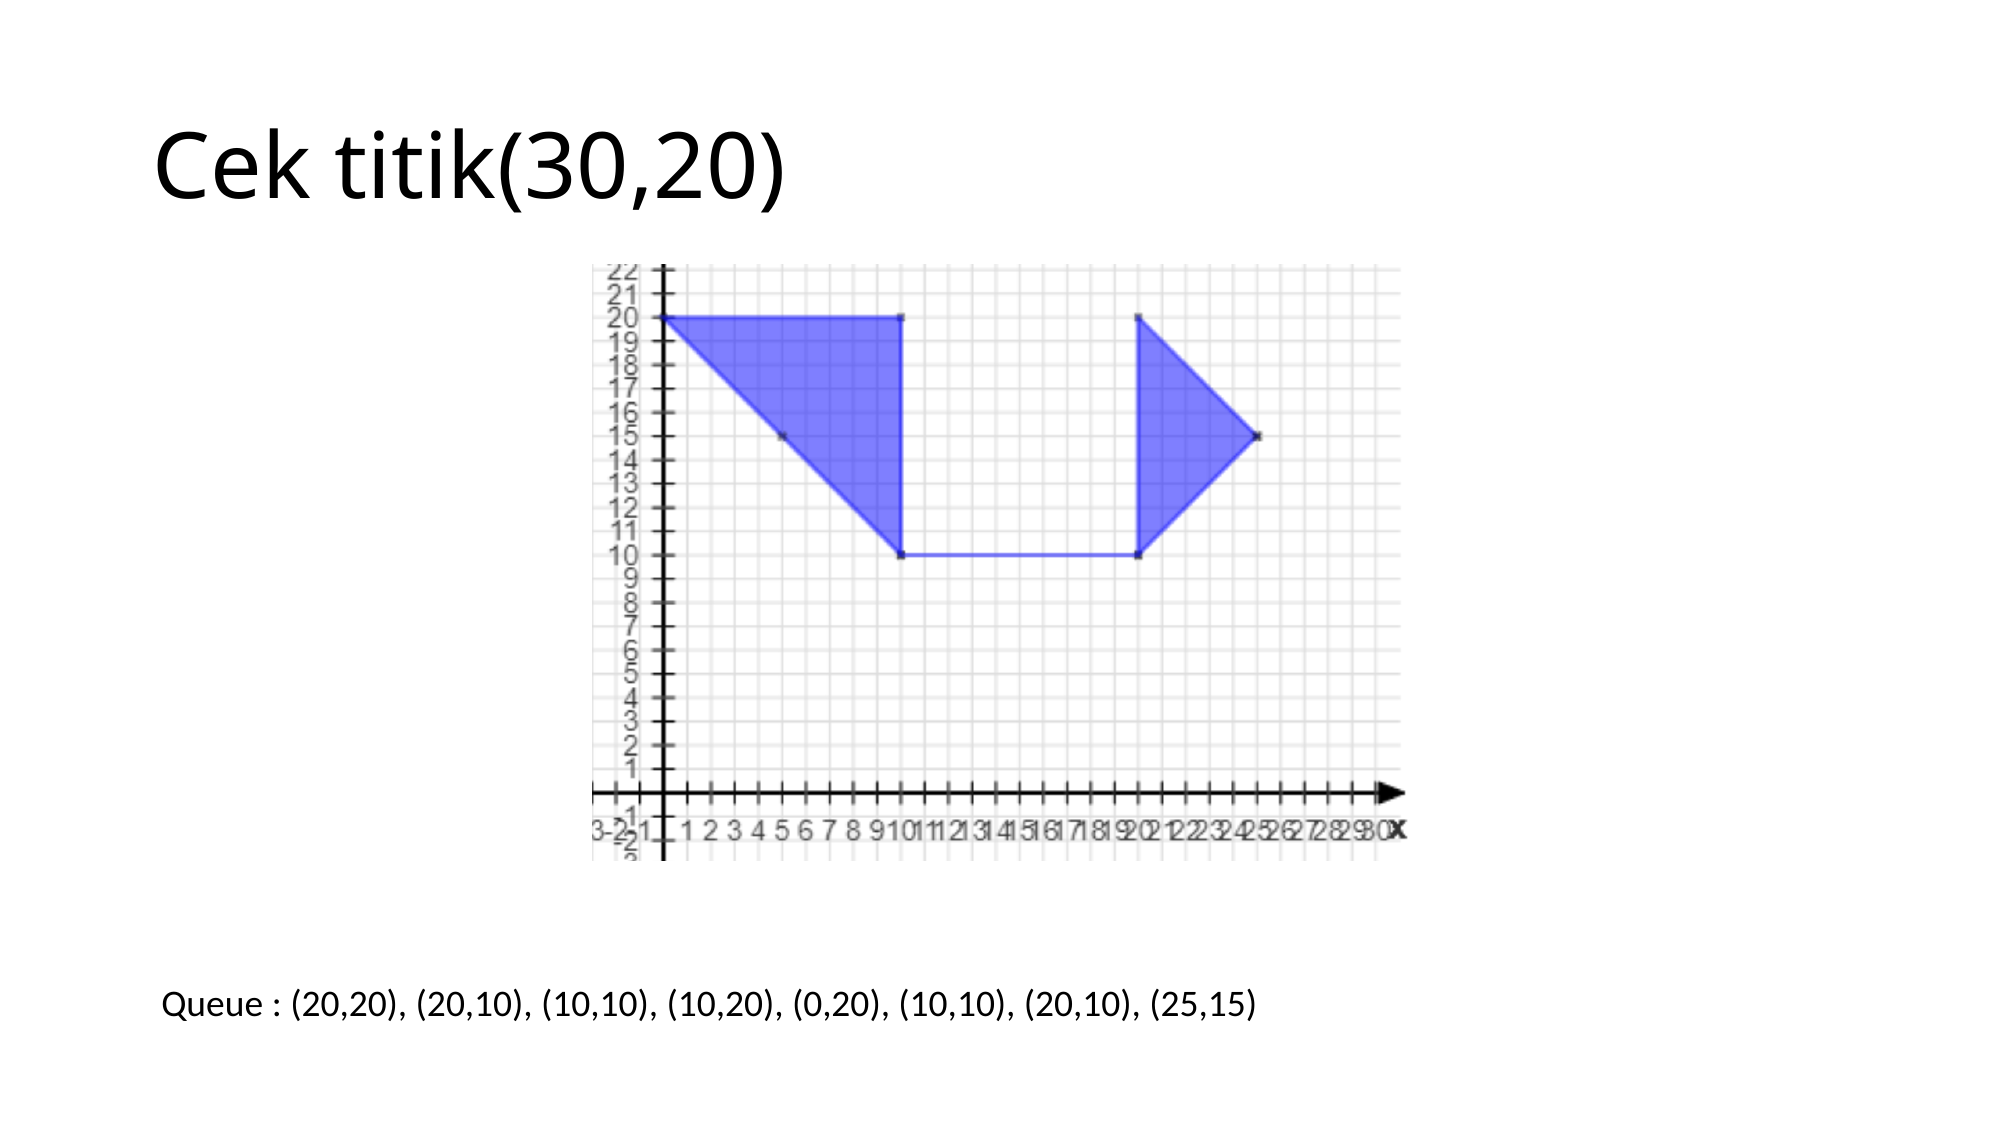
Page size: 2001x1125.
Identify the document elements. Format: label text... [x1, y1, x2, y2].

picture [592, 264, 1408, 861]
title Cek titik(30,20) [137, 59, 1863, 278]
text_box Queue : (20,20), (20,10), (10,10), (10,20), (0,20), (10,10), (20,10), (25,15) [146, 971, 1273, 1032]
